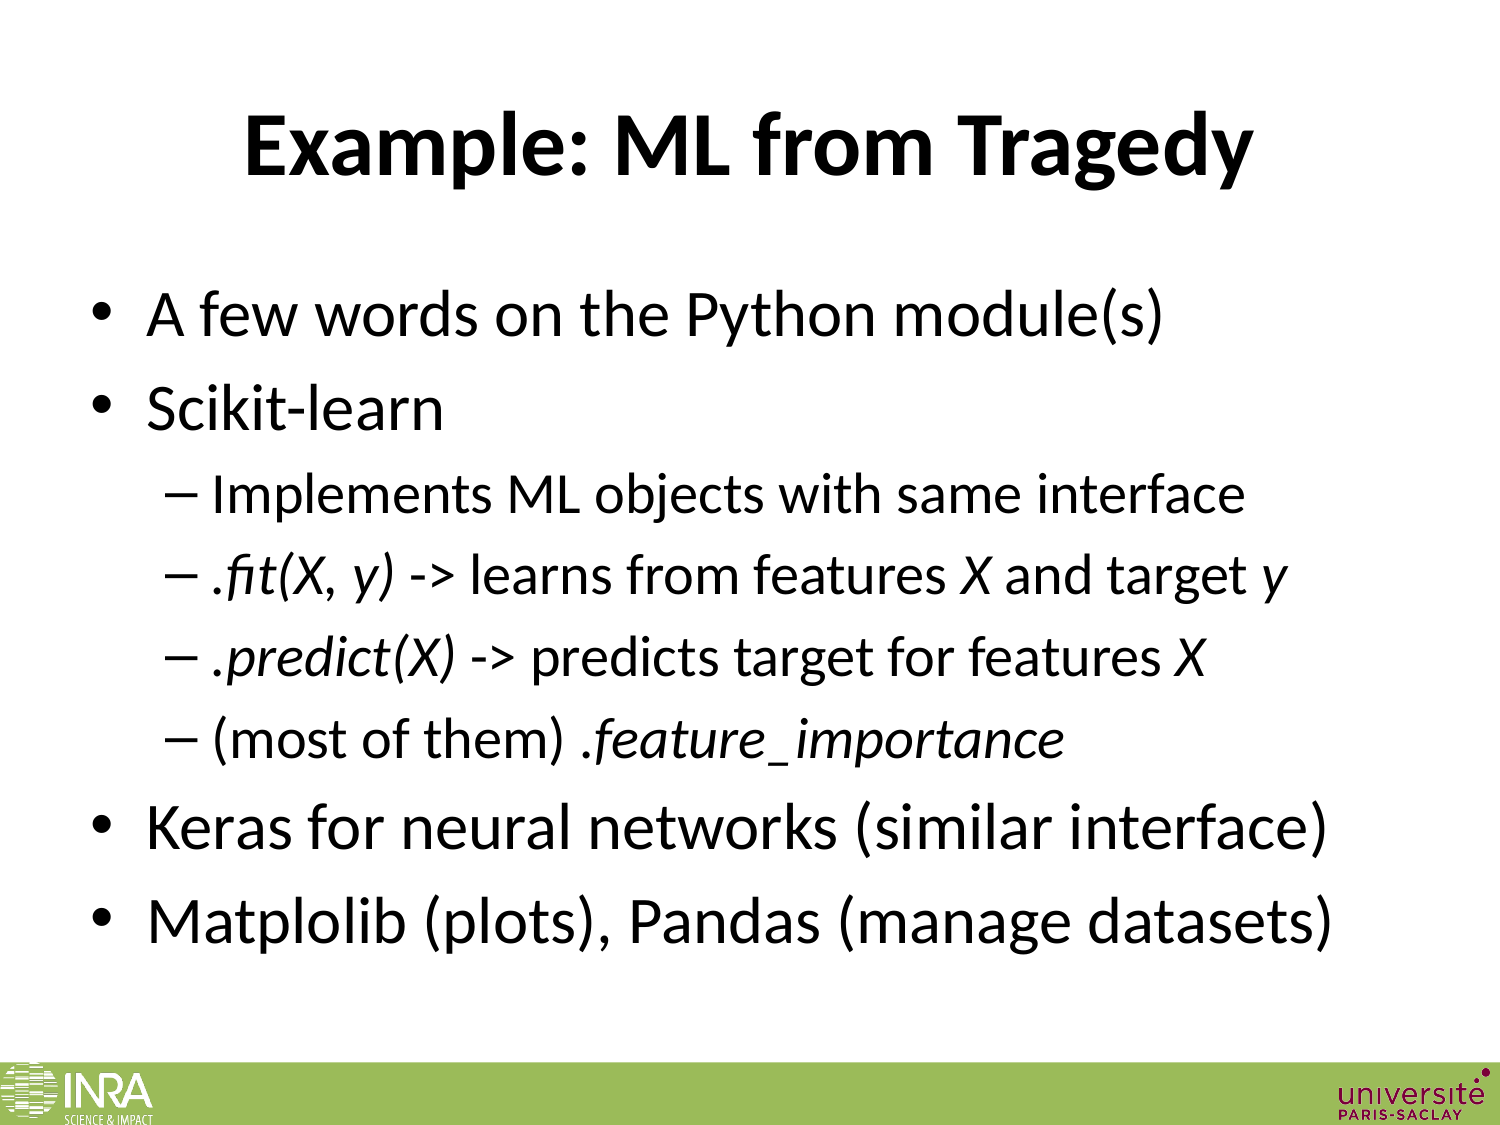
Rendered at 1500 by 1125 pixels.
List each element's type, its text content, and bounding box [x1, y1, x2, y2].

picture [0, 1062, 153, 1125]
title Example: ML from Tragedy [75, 45, 1425, 233]
list A few words on the Python module(s) Scikit-learn Implements ML objects with same interface .fit(X, y) -> learns from features X and target y .predict(X) -> predicts target for features X (most of them) .feature_importance Keras for neural networks (similar interface) Matplolib (plots), Pandas (manage datasets) [75, 262, 1425, 1005]
picture [1339, 1068, 1490, 1120]
